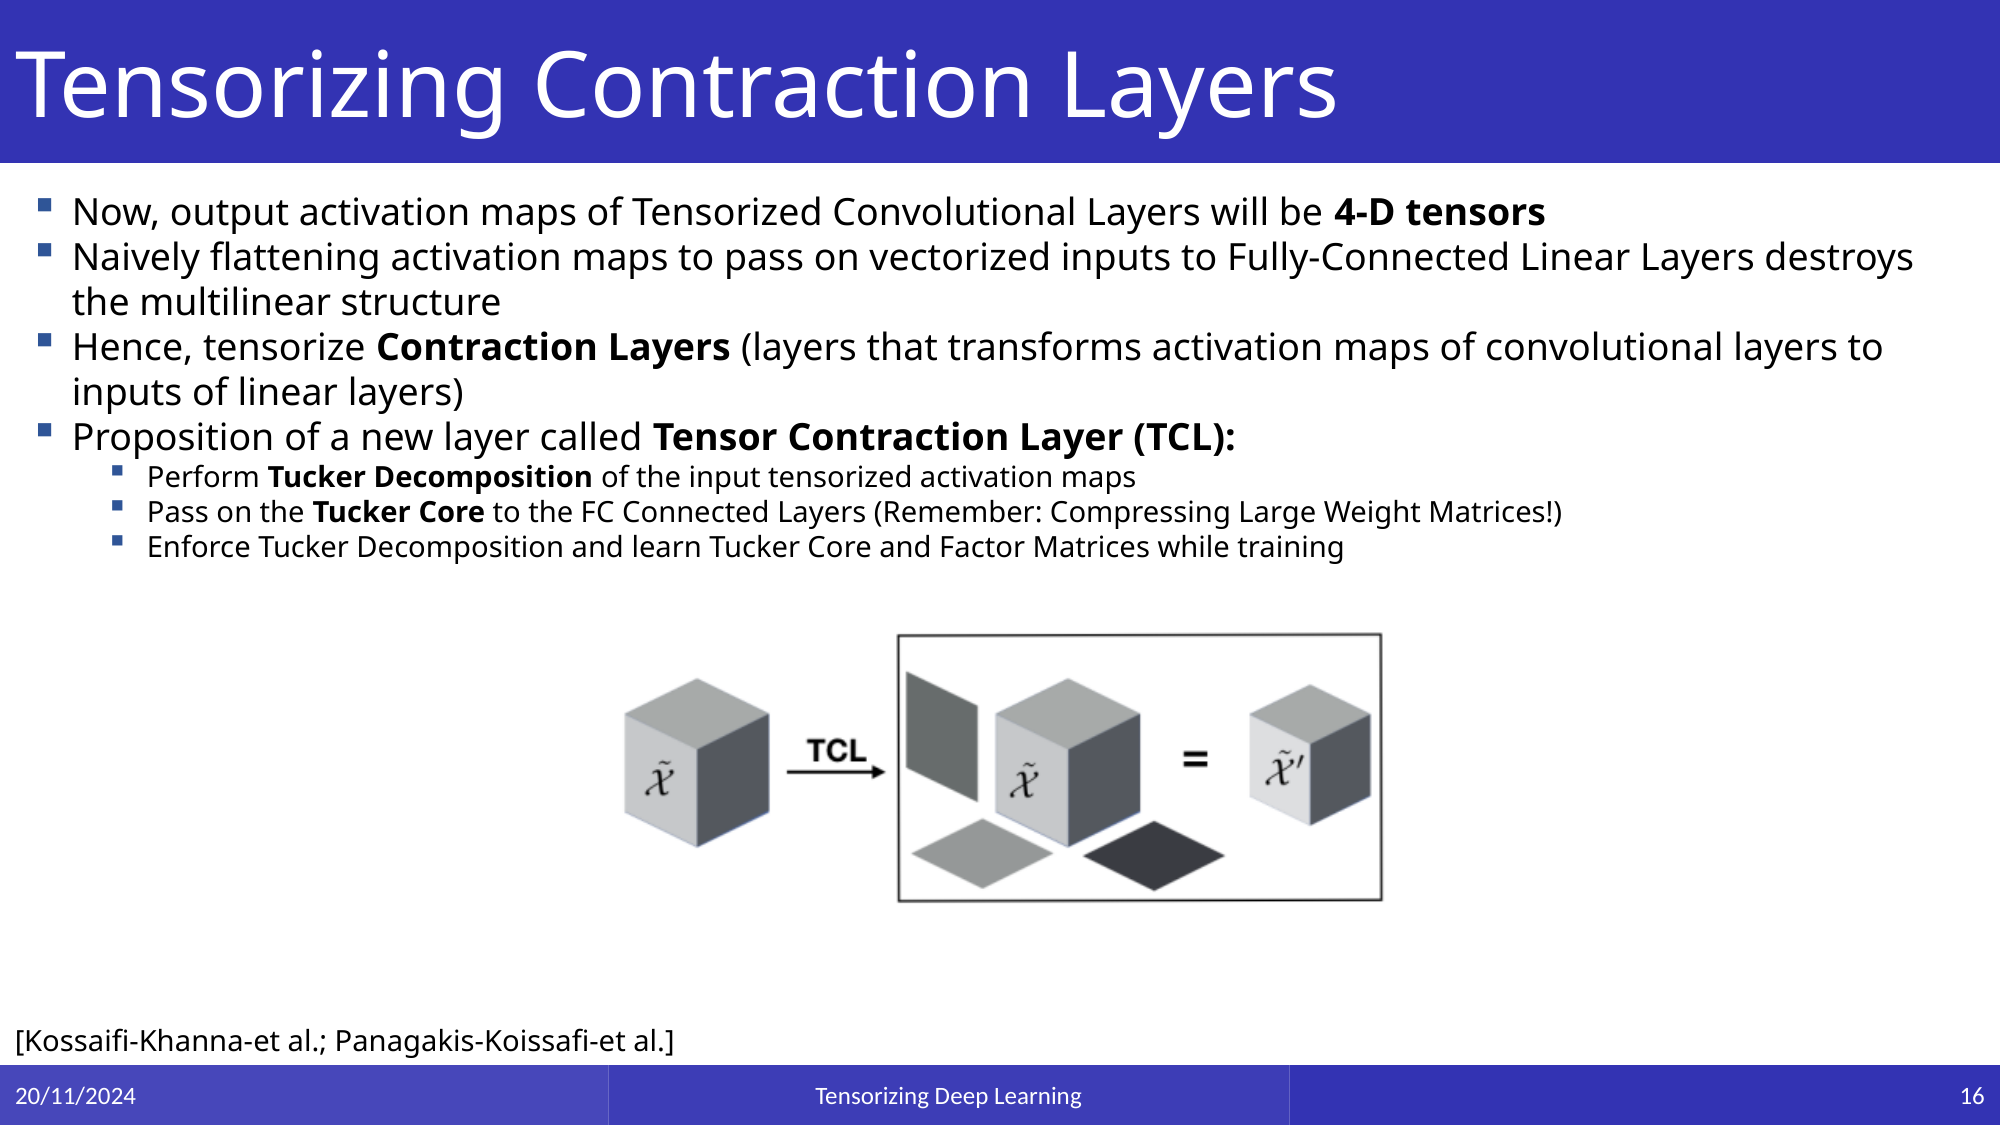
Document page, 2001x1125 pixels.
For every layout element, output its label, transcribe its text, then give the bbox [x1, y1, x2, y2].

footer Tensorizing Deep Learning [608, 1065, 1289, 1125]
slide_number 16 [1289, 1065, 2000, 1125]
picture [494, 614, 1403, 911]
text_box [Kossaifi-Khanna-et al.; Panagakis-Koissafi-et al.] [0, 1014, 2000, 1065]
list Now, output activation maps of Tensorized Convolutional Layers will be 4-D tensors Naively flattening activation maps to pass on vectorized inputs to Fully-Connected Linear Layers destroys the multilinear structure Hence, tensorize Contraction Layers (layers that transforms activation maps of convolutional layers to inputs of linear layers) Proposition of a new layer called Tensor Contraction Layer (TCL): Perform Tucker Decomposition of the input tensorized activation maps Pass on the Tucker Core to the FC Connected Layers (Remember: Compressing Large Weight Matrices!) Enforce Tucker Decomposition and learn Tucker Core and Factor Matrices while training [19, 180, 1964, 992]
title Tensorizing Contraction Layers [0, 0, 2000, 163]
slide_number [0, 1065, 608, 1125]
